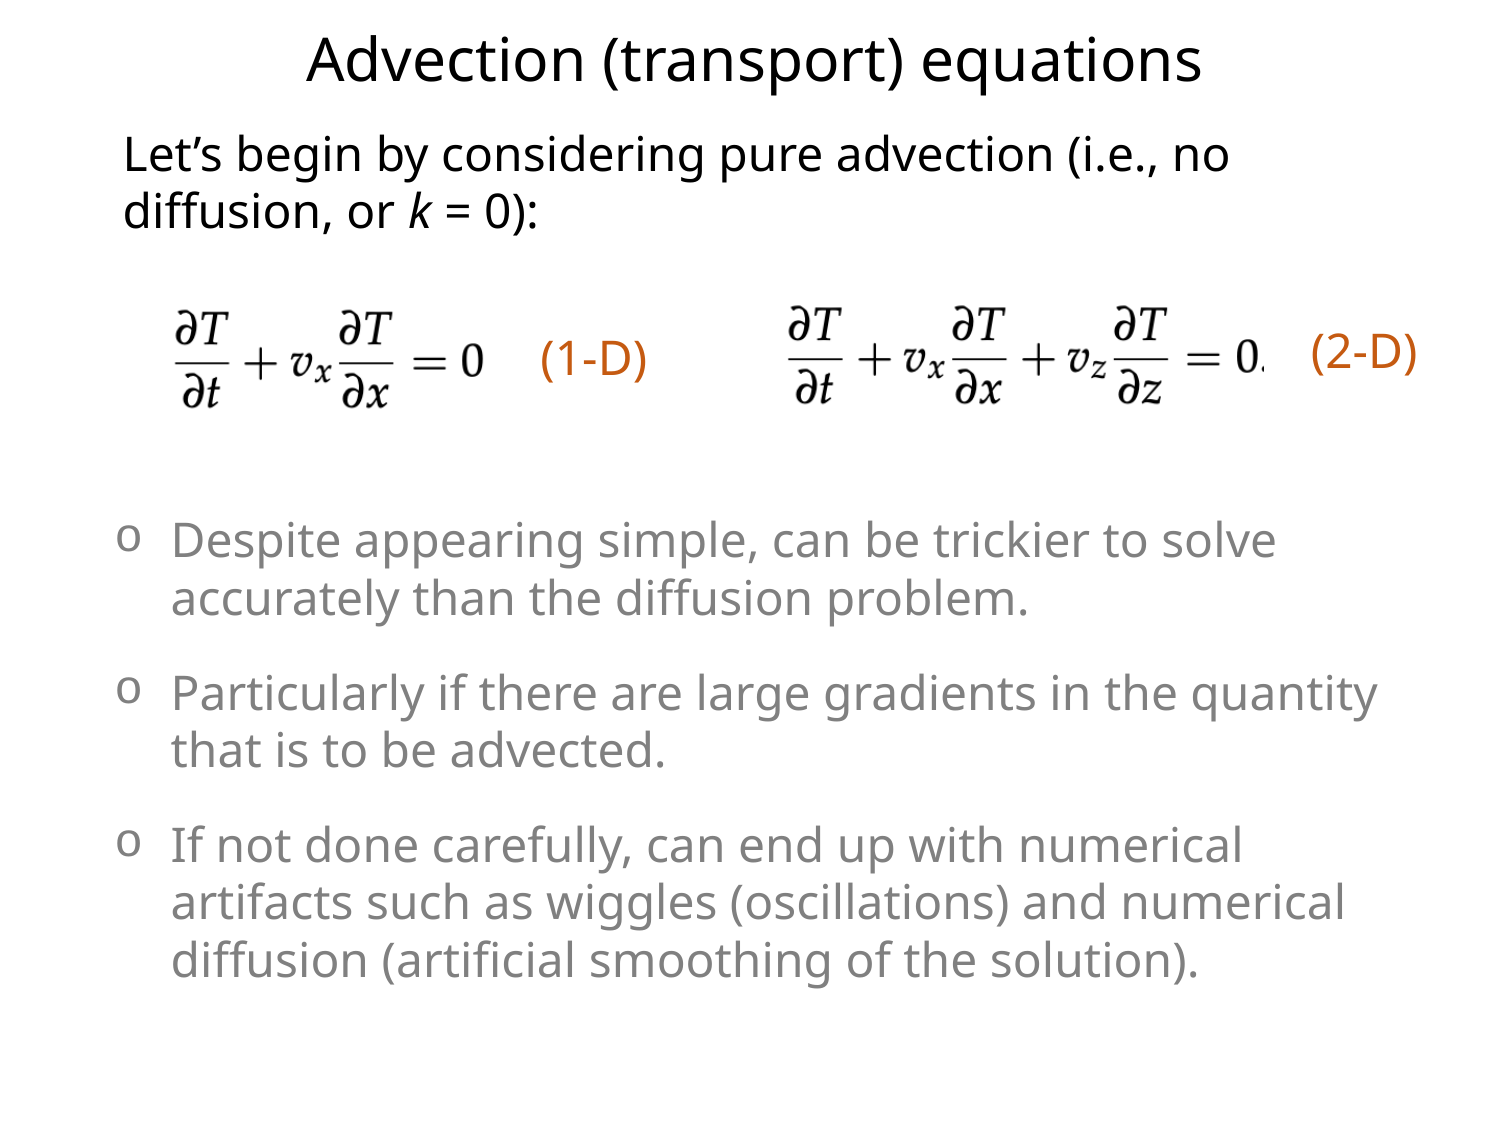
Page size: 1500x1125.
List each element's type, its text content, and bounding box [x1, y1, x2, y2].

text_box Despite appearing simple, can be trickier to solve accurately than the diffusion problem. Particularly if there are large gradients in the quantity that is to be advected. If not done carefully, can end up with numerical artifacts such as wiggles (oscillations) and numerical diffusion (artificial smoothing of the solution). [99, 502, 1422, 995]
text_box Advection (transport) equations [40, 13, 1470, 101]
picture [731, 279, 1307, 416]
text_box Let’s begin by considering pure advection (i.e., no diffusion, or k = 0): [107, 116, 1403, 246]
picture [117, 277, 553, 439]
text_box (2-D) [1307, 312, 1441, 385]
text_box (1-D) [553, 319, 670, 392]
